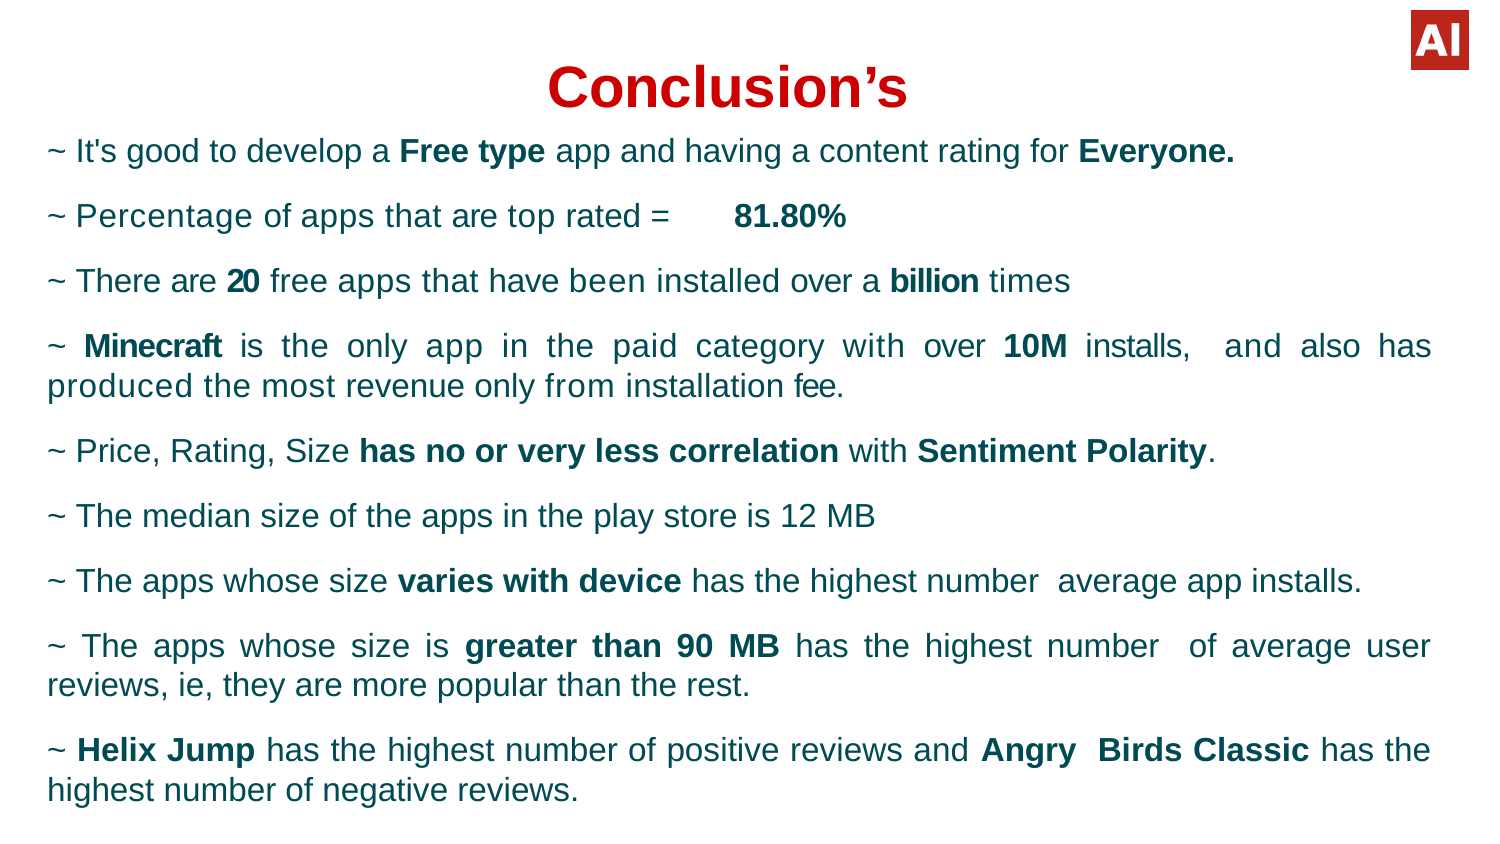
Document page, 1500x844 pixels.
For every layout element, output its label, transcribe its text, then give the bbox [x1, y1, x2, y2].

picture [1411, 10, 1469, 70]
text_box ~ It's good to develop a Free type app and having a content rating for Everyone. ~ Percentage of apps that are top rated = 81.80% ~ There are 20 free apps that have been installed over a billion times ~ Minecraft is the only app in the paid category with over 10M installs, and also has produced the most revenue only from installation fee. ~ Price, Rating, Size has no or very less correlation with Sentiment Polarity. ~ The median size of the apps in the play store is 12 MB ~ The apps whose size varies with device has the highest number average app installs. ~ The apps whose size is greater than 90 MB has the highest number of average user reviews, ie, they are more popular than the rest. ~ Helix Jump has the highest number of positive reviews and Angry Birds Classic has the highest number of negative reviews. [26, 122, 1448, 816]
title Conclusion’s [545, 47, 955, 191]
